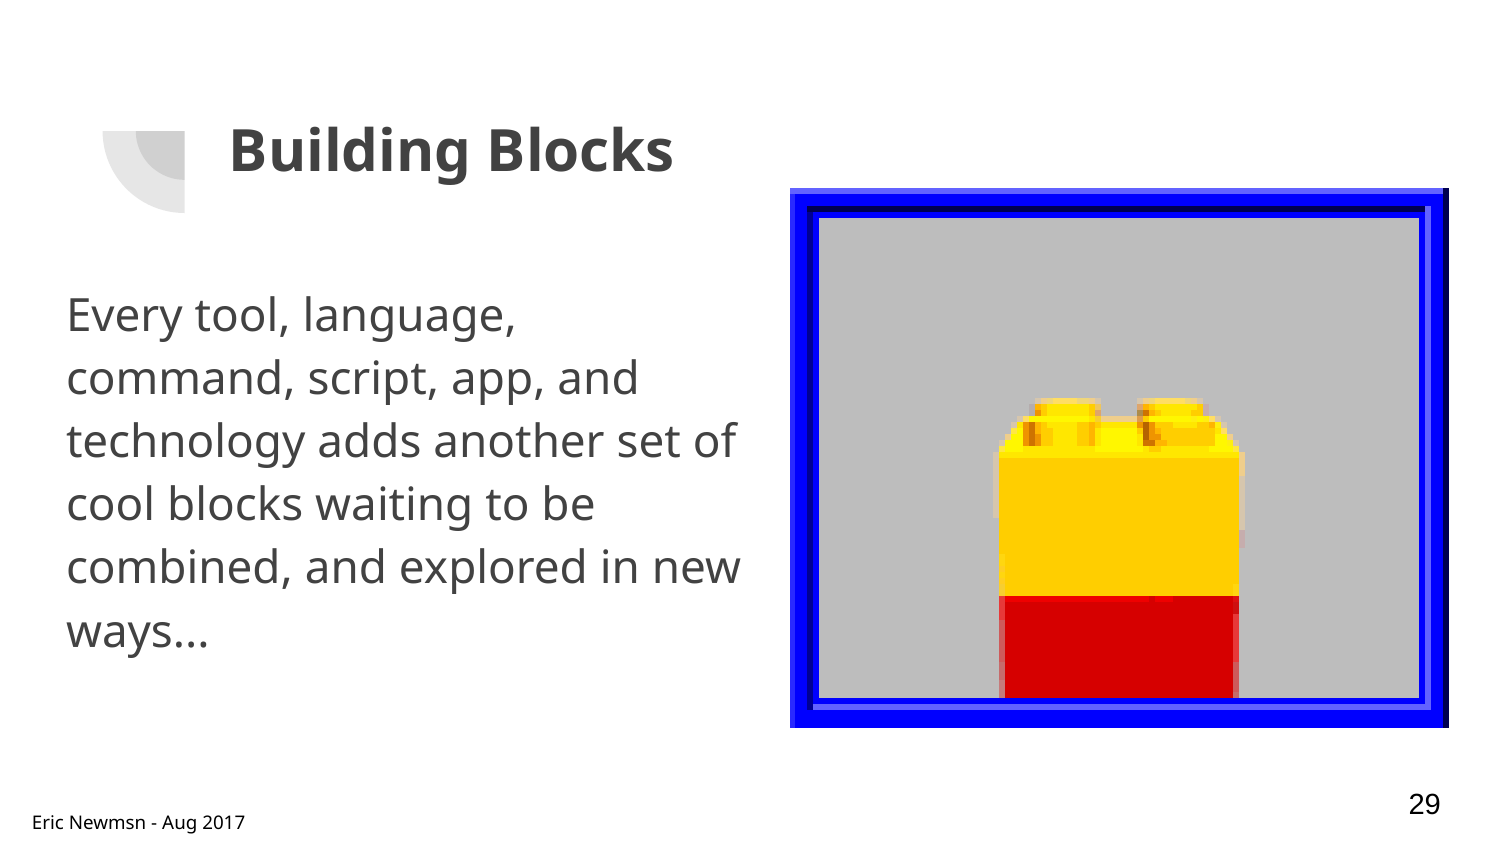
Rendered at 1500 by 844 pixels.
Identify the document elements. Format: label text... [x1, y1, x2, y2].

slide_number ‹#› [1393, 763, 1477, 842]
title Building Blocks [213, 98, 1368, 263]
picture [790, 188, 1450, 728]
list Every tool, language, command, script, app, and technology adds another set of cool blocks waiting to be combined, and explored in new ways... [51, 262, 771, 823]
